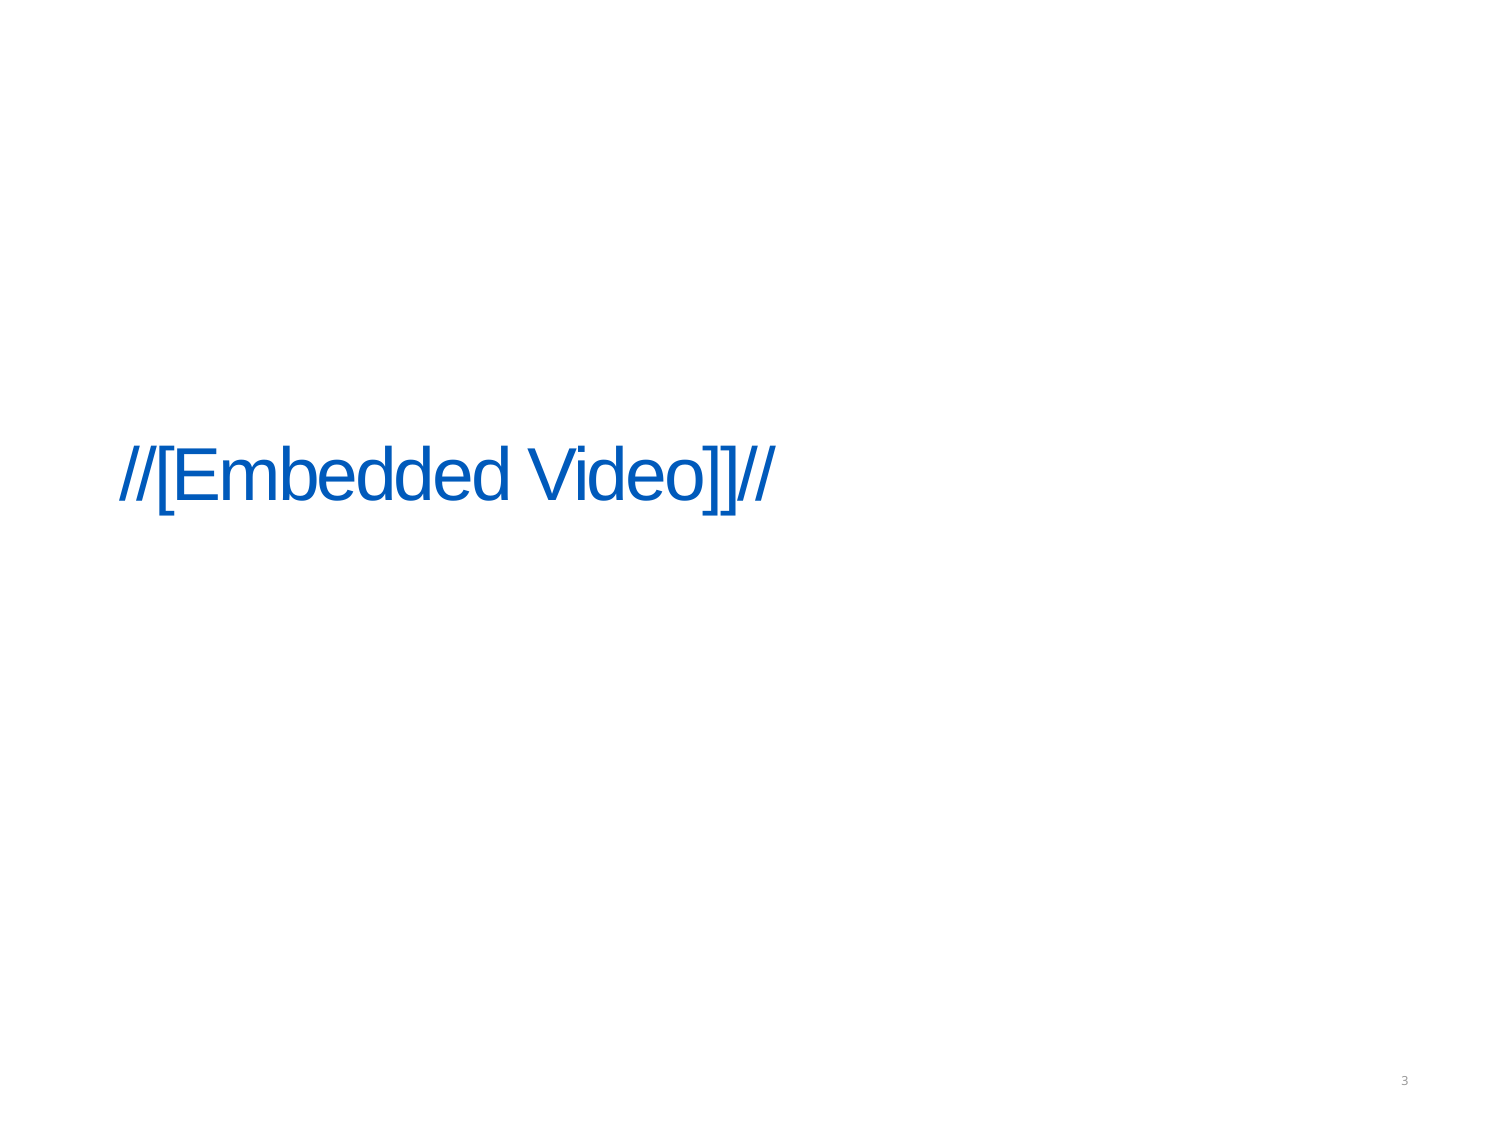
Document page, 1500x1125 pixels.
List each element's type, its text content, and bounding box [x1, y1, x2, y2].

title //[Embedded Video]]// [112, 302, 1388, 638]
slide_number 3 [1393, 1066, 1417, 1098]
